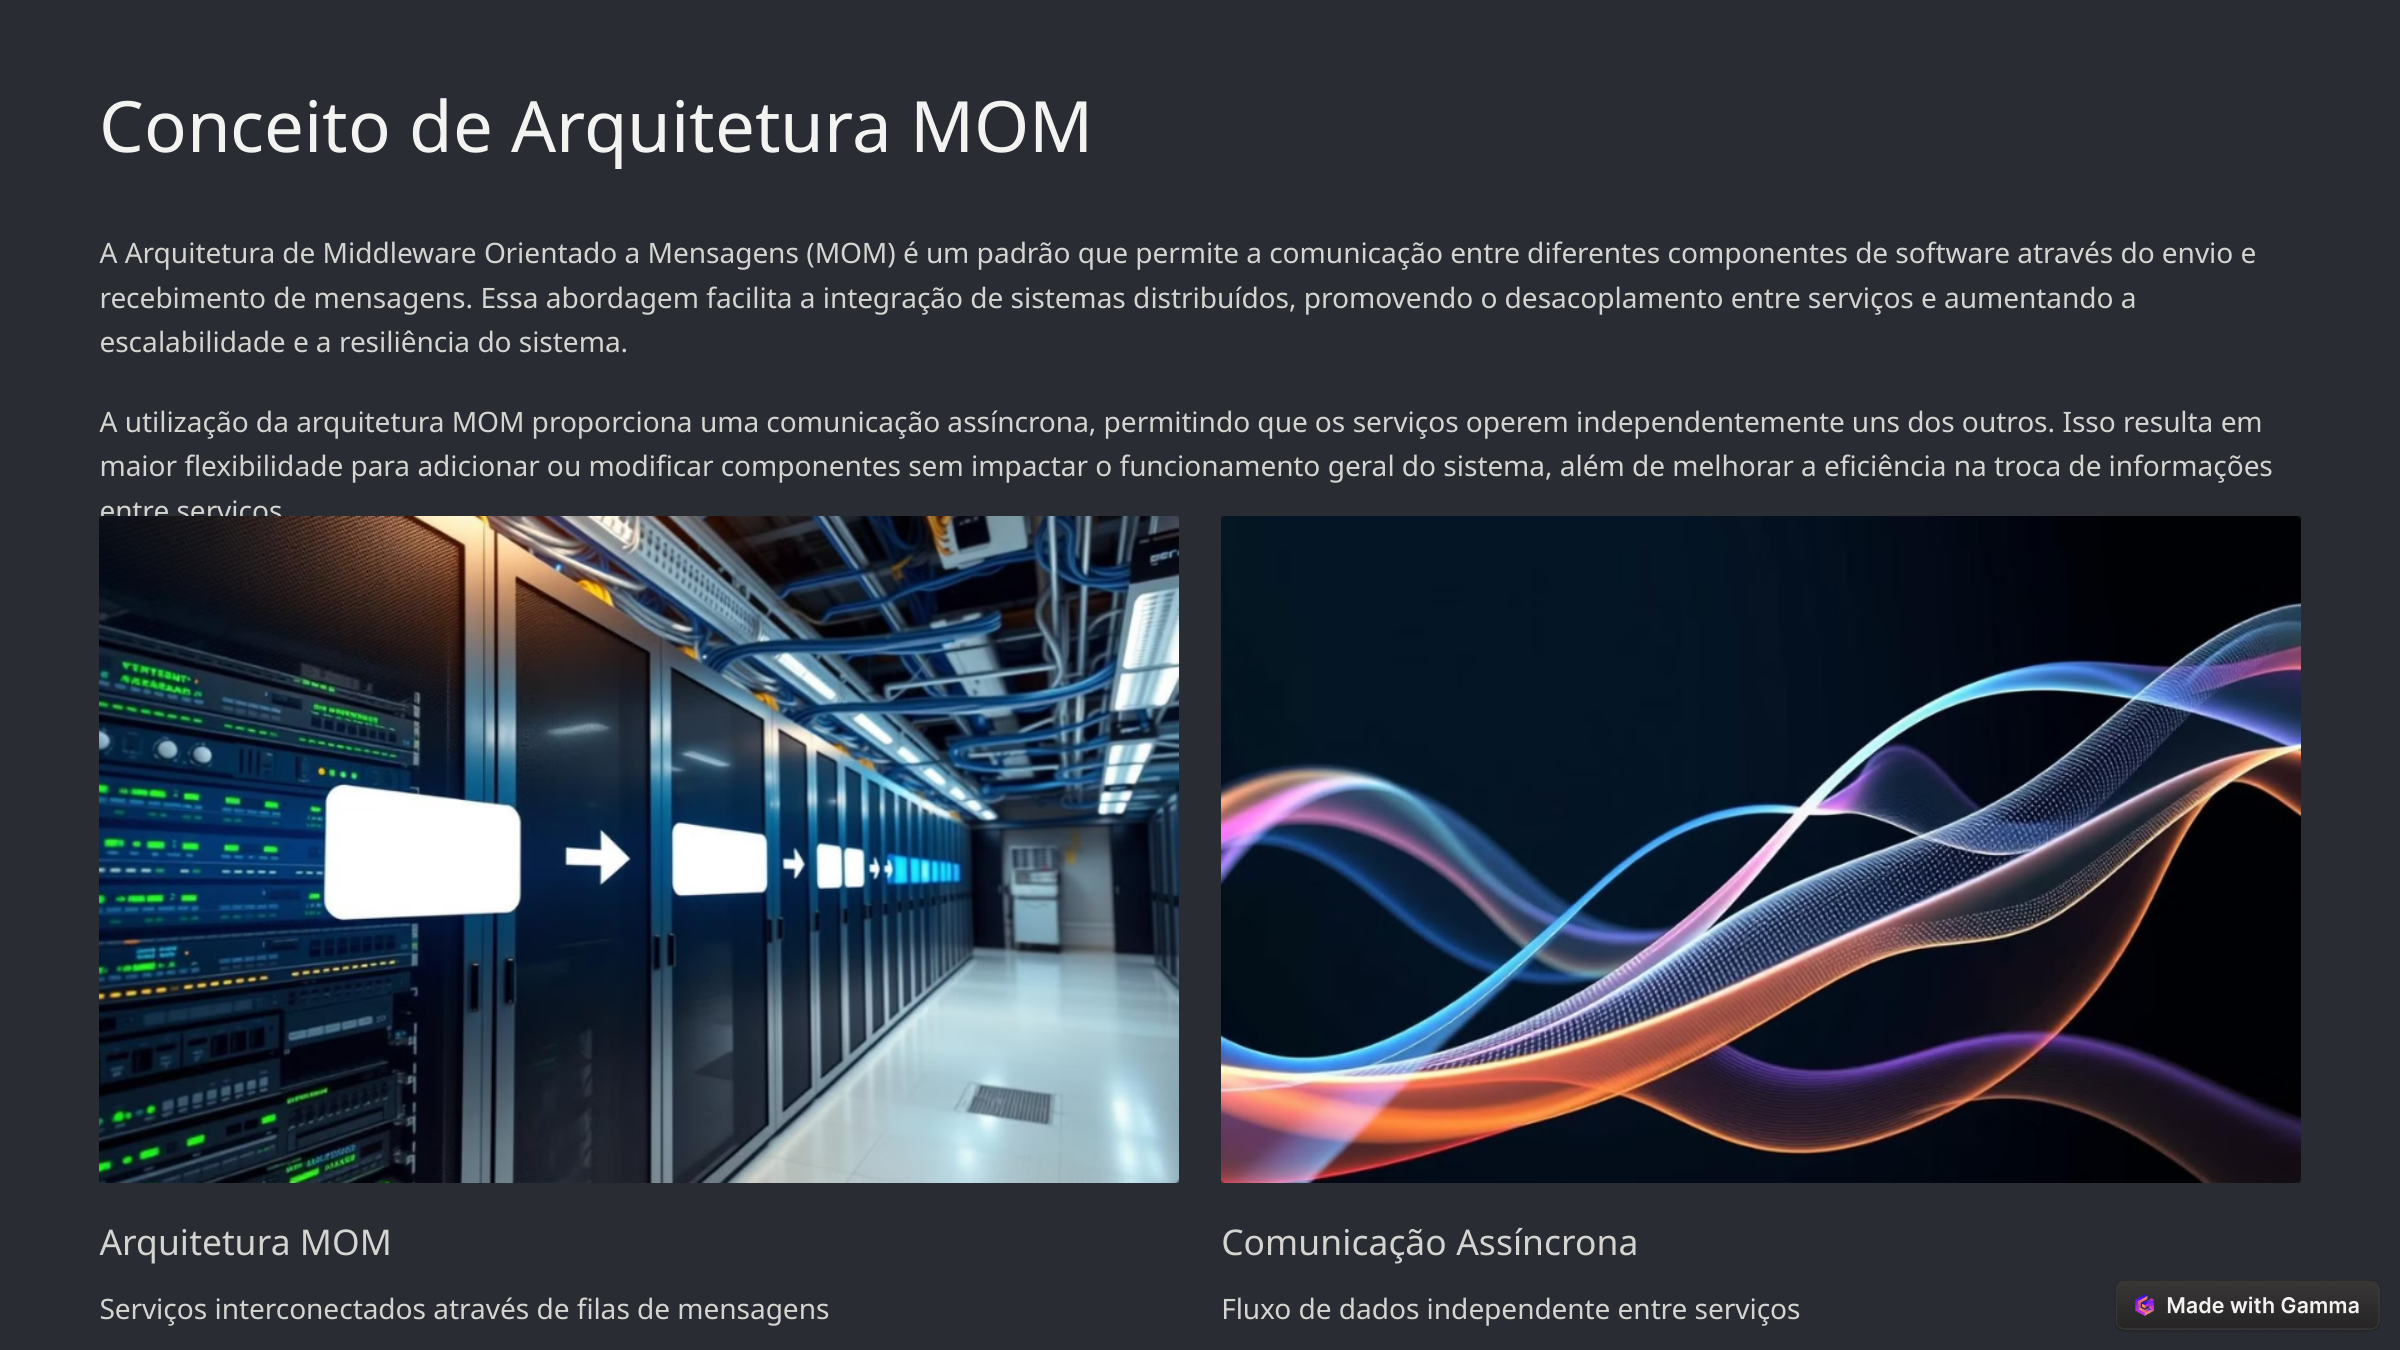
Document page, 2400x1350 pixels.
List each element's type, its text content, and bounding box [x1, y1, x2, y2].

picture [99, 515, 1179, 1183]
text_box Serviços interconectados através de filas de mensagens [99, 1280, 1179, 1326]
text_box Arquitetura MOM [99, 1218, 456, 1263]
picture [1221, 515, 2301, 1183]
text_box Fluxo de dados independente entre serviços [1221, 1280, 2301, 1326]
text_box A Arquitetura de Middleware Orientado a Mensagens (MOM) é um padrão que permite a comunicação entre diferentes componentes de software através do envio e recebimento de mensagens. Essa abordagem facilita a integração de sistemas distribuídos, promovendo o desacoplamento entre serviços e aumentando a escalabilidade e a resiliência do sistema. [99, 224, 2301, 361]
picture [2106, 1271, 2389, 1339]
text_box Conceito de Arquitetura MOM [99, 78, 1060, 168]
text_box Comunicação Assíncrona [1221, 1218, 1631, 1263]
picture [99, 894, 106, 904]
text_box A utilização da arquitetura MOM proporciona uma comunicação assíncrona, permitindo que os serviços operem independentemente uns dos outros. Isso resulta em maior flexibilidade para adicionar ou modificar componentes sem impactar o funcionamento geral do sistema, além de melhorar a eficiência na troca de informações entre serviços. [99, 392, 2301, 485]
